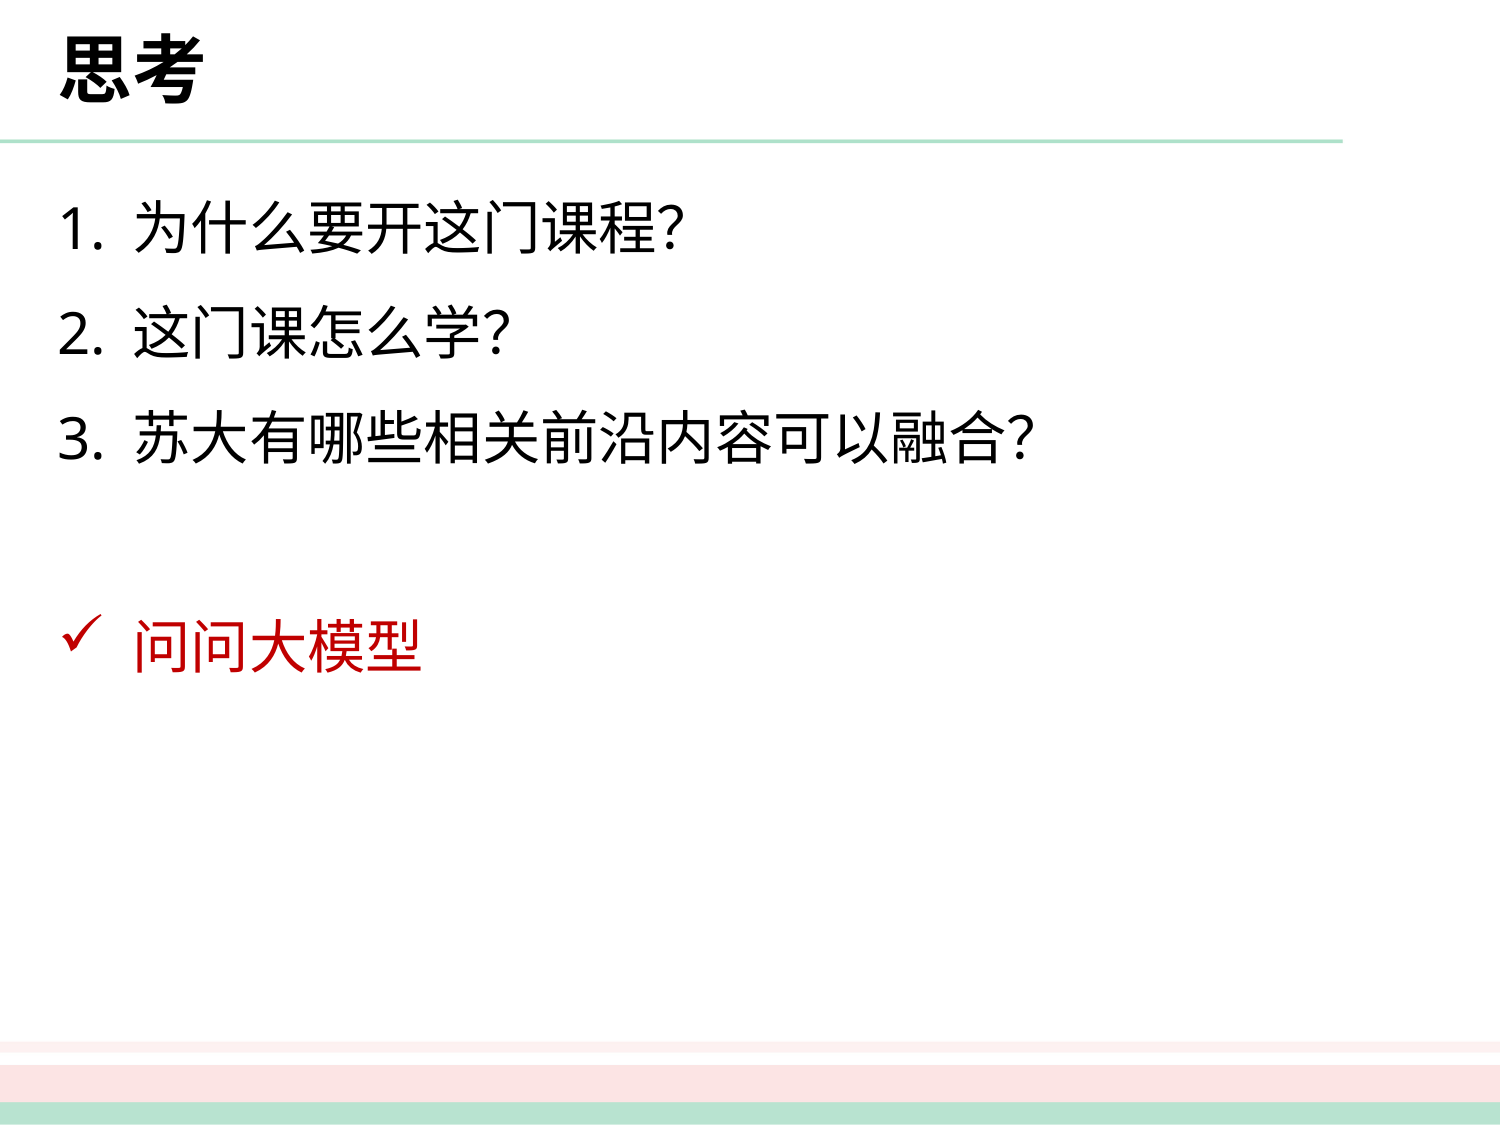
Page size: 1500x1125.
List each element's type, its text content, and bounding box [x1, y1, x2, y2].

text_box 为什么要开这门课程？ 这门课怎么学？ 苏大有哪些相关前沿内容可以融合？ 问问大模型 [42, 149, 1287, 749]
title 思考 [42, 9, 1337, 138]
picture [0, 0, 1500, 1125]
